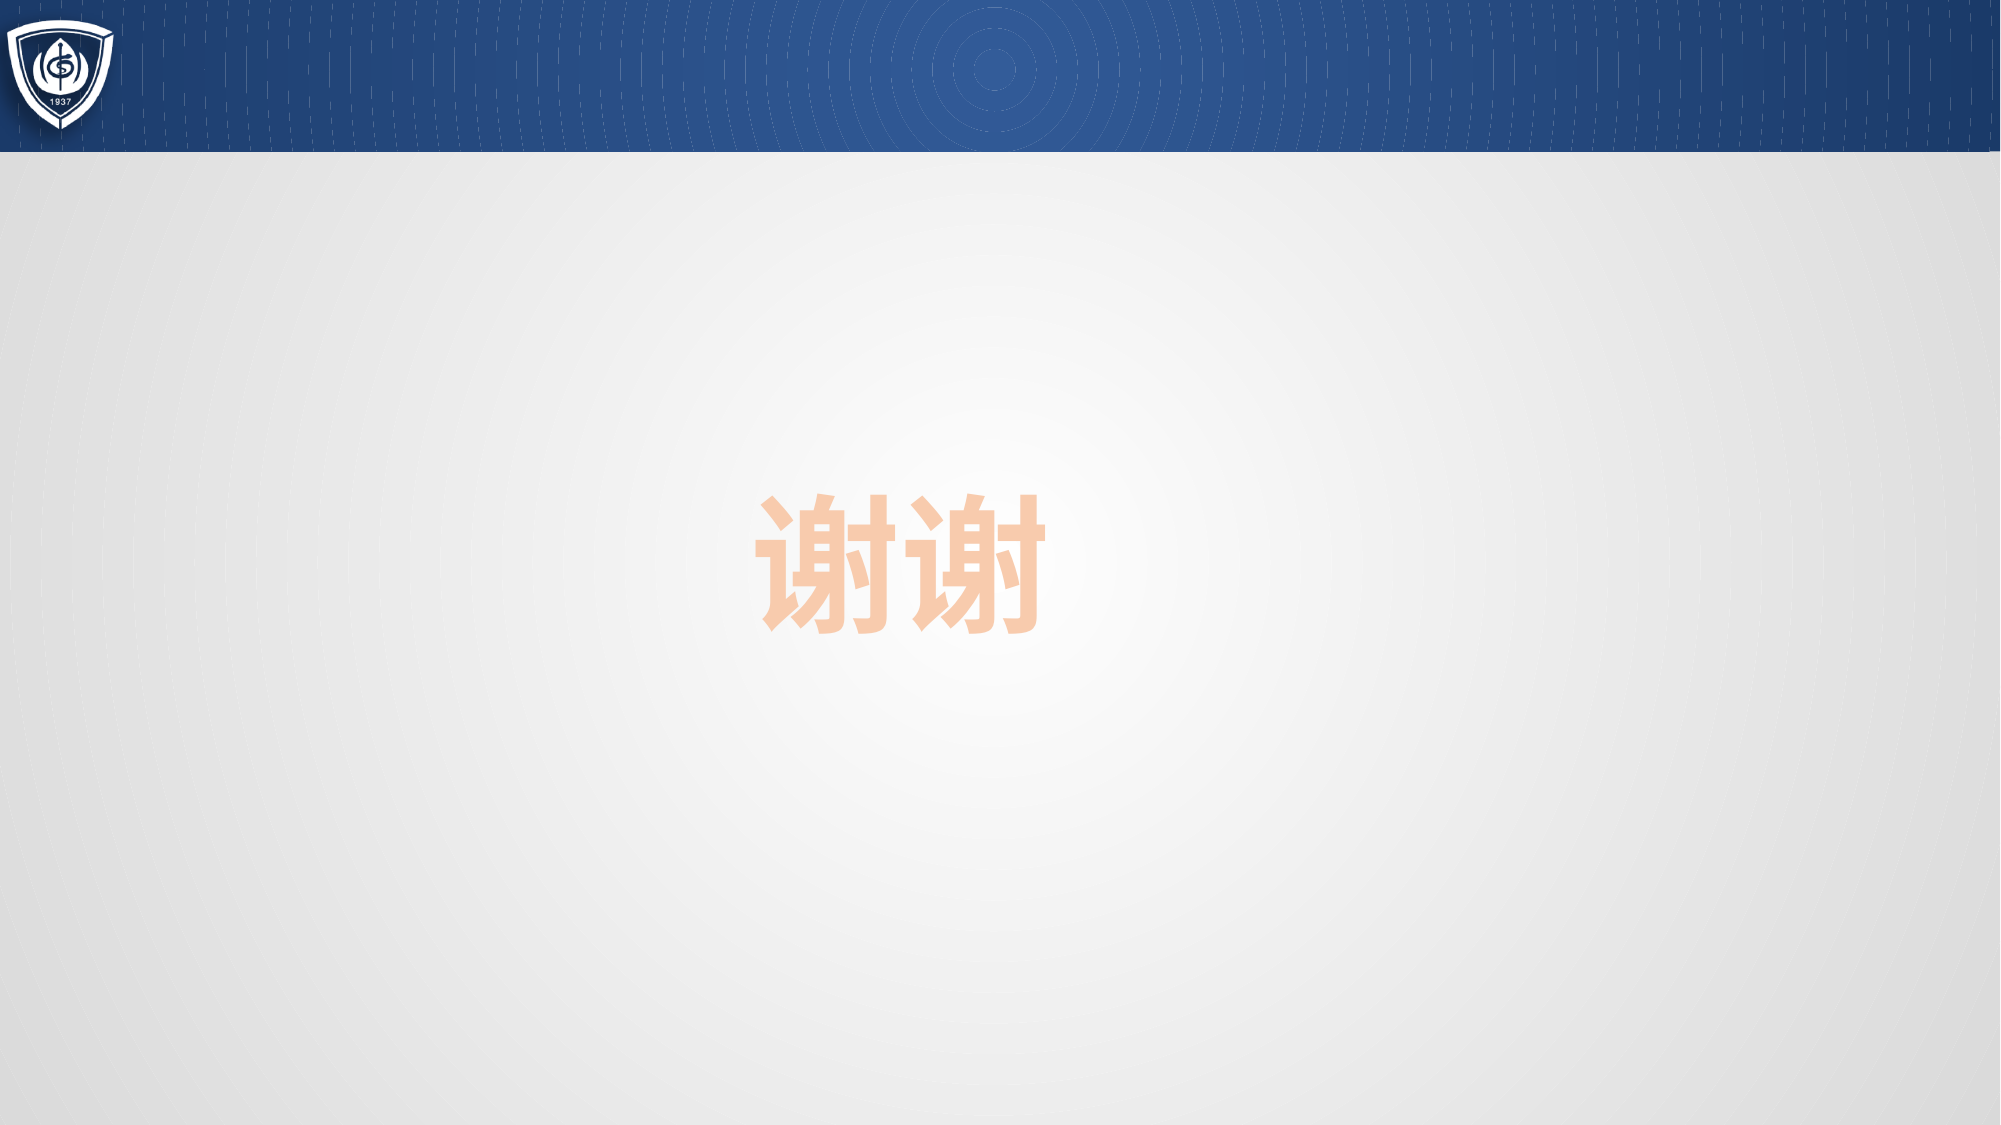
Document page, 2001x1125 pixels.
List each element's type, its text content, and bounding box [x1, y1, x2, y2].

picture [0, 14, 119, 138]
text_box 谢谢 [603, 464, 1199, 659]
